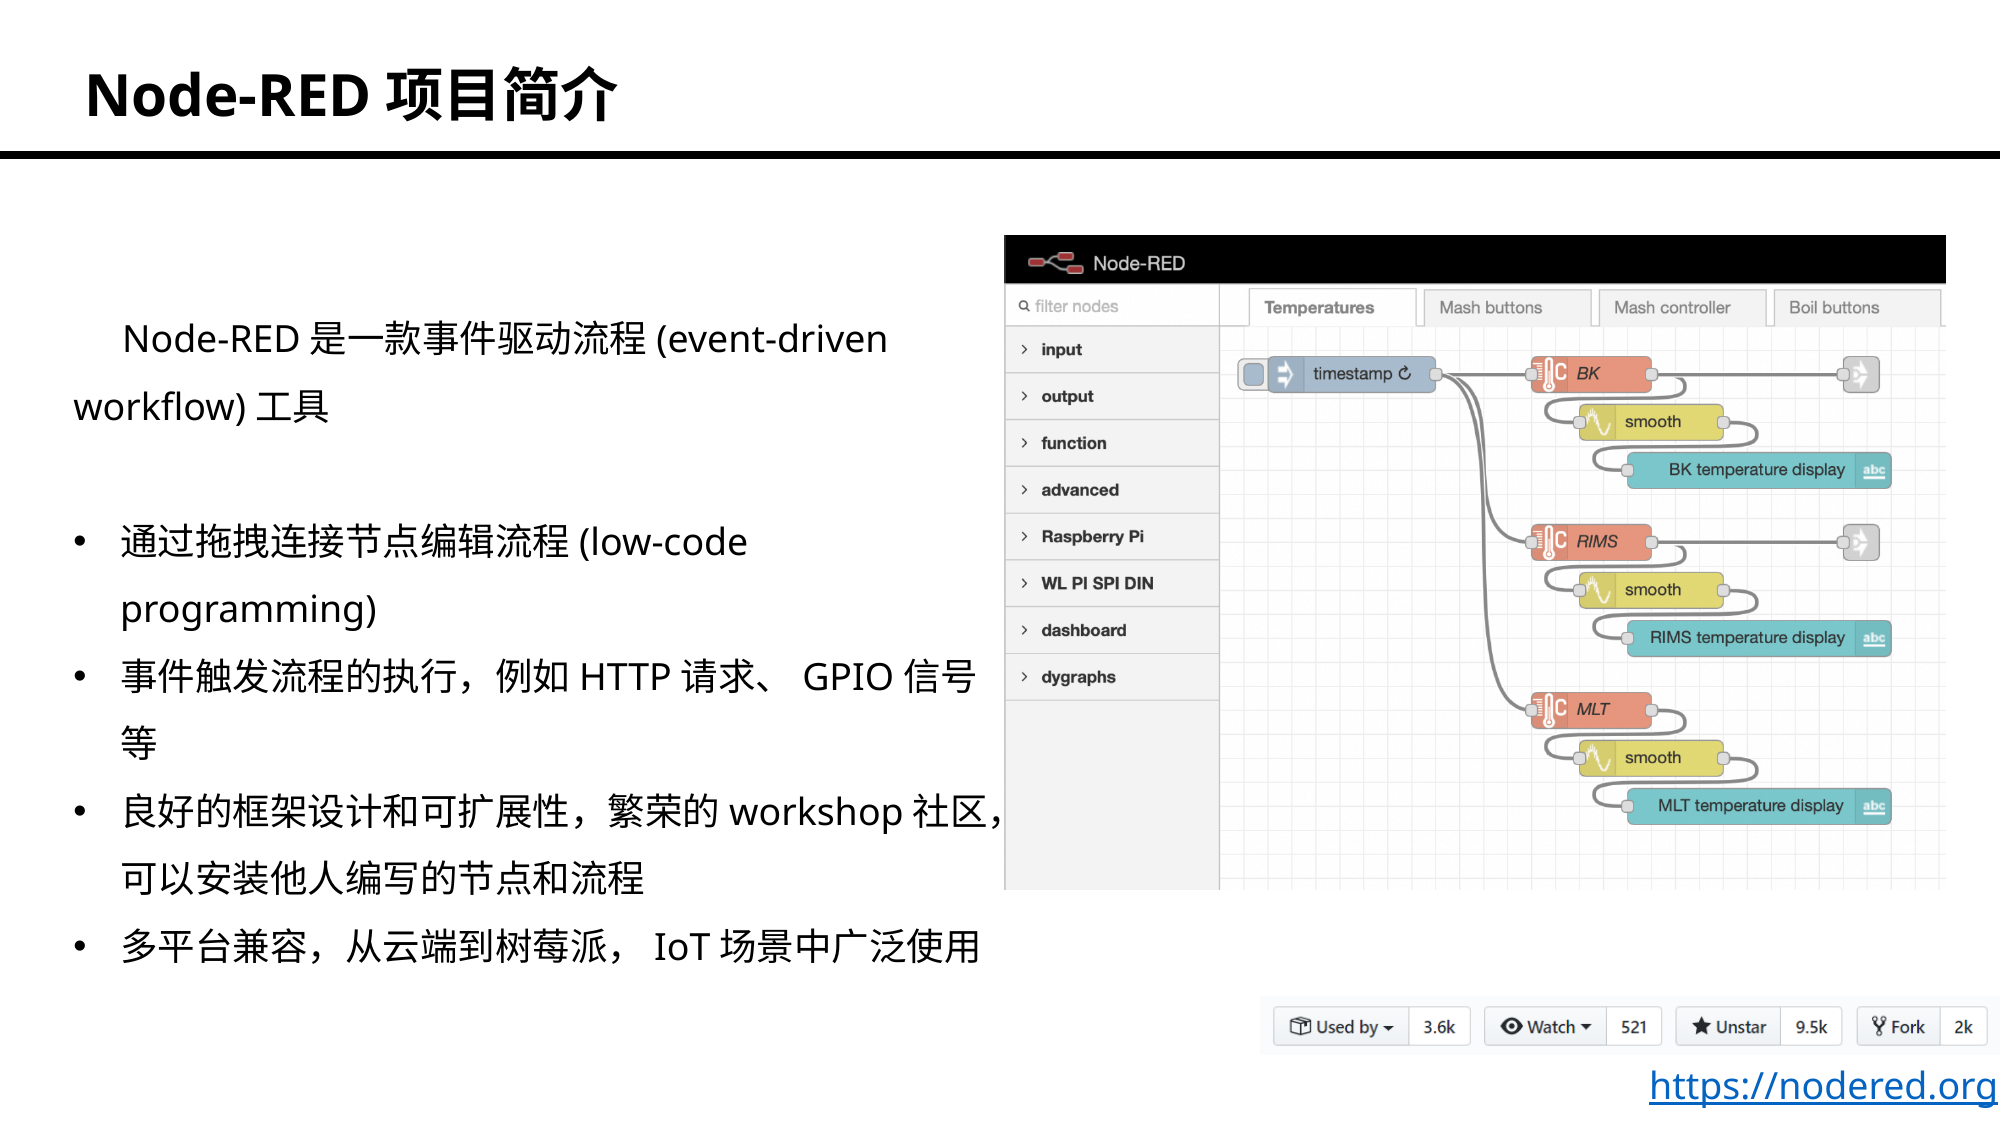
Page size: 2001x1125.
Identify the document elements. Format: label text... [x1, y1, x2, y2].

picture [1004, 235, 1946, 890]
text_box Node-RED项目简介 [69, 51, 634, 136]
picture [1260, 996, 2000, 1055]
text_box Node-RED是一款事件驱动流程(event-driven workflow)工具 通过拖拽连接节点编辑流程(low-code programming) 事件触发流程的执行，例如HTTP请求、GPIO信号等 良好的框架设计和可扩展性，繁荣的workshop社区，可以安装他人编写的节点和流程 多平台兼容，从云端到树莓派，IoT场景中广泛使用 [58, 285, 1005, 975]
text_box https://nodered.org [1634, 1055, 2000, 1121]
